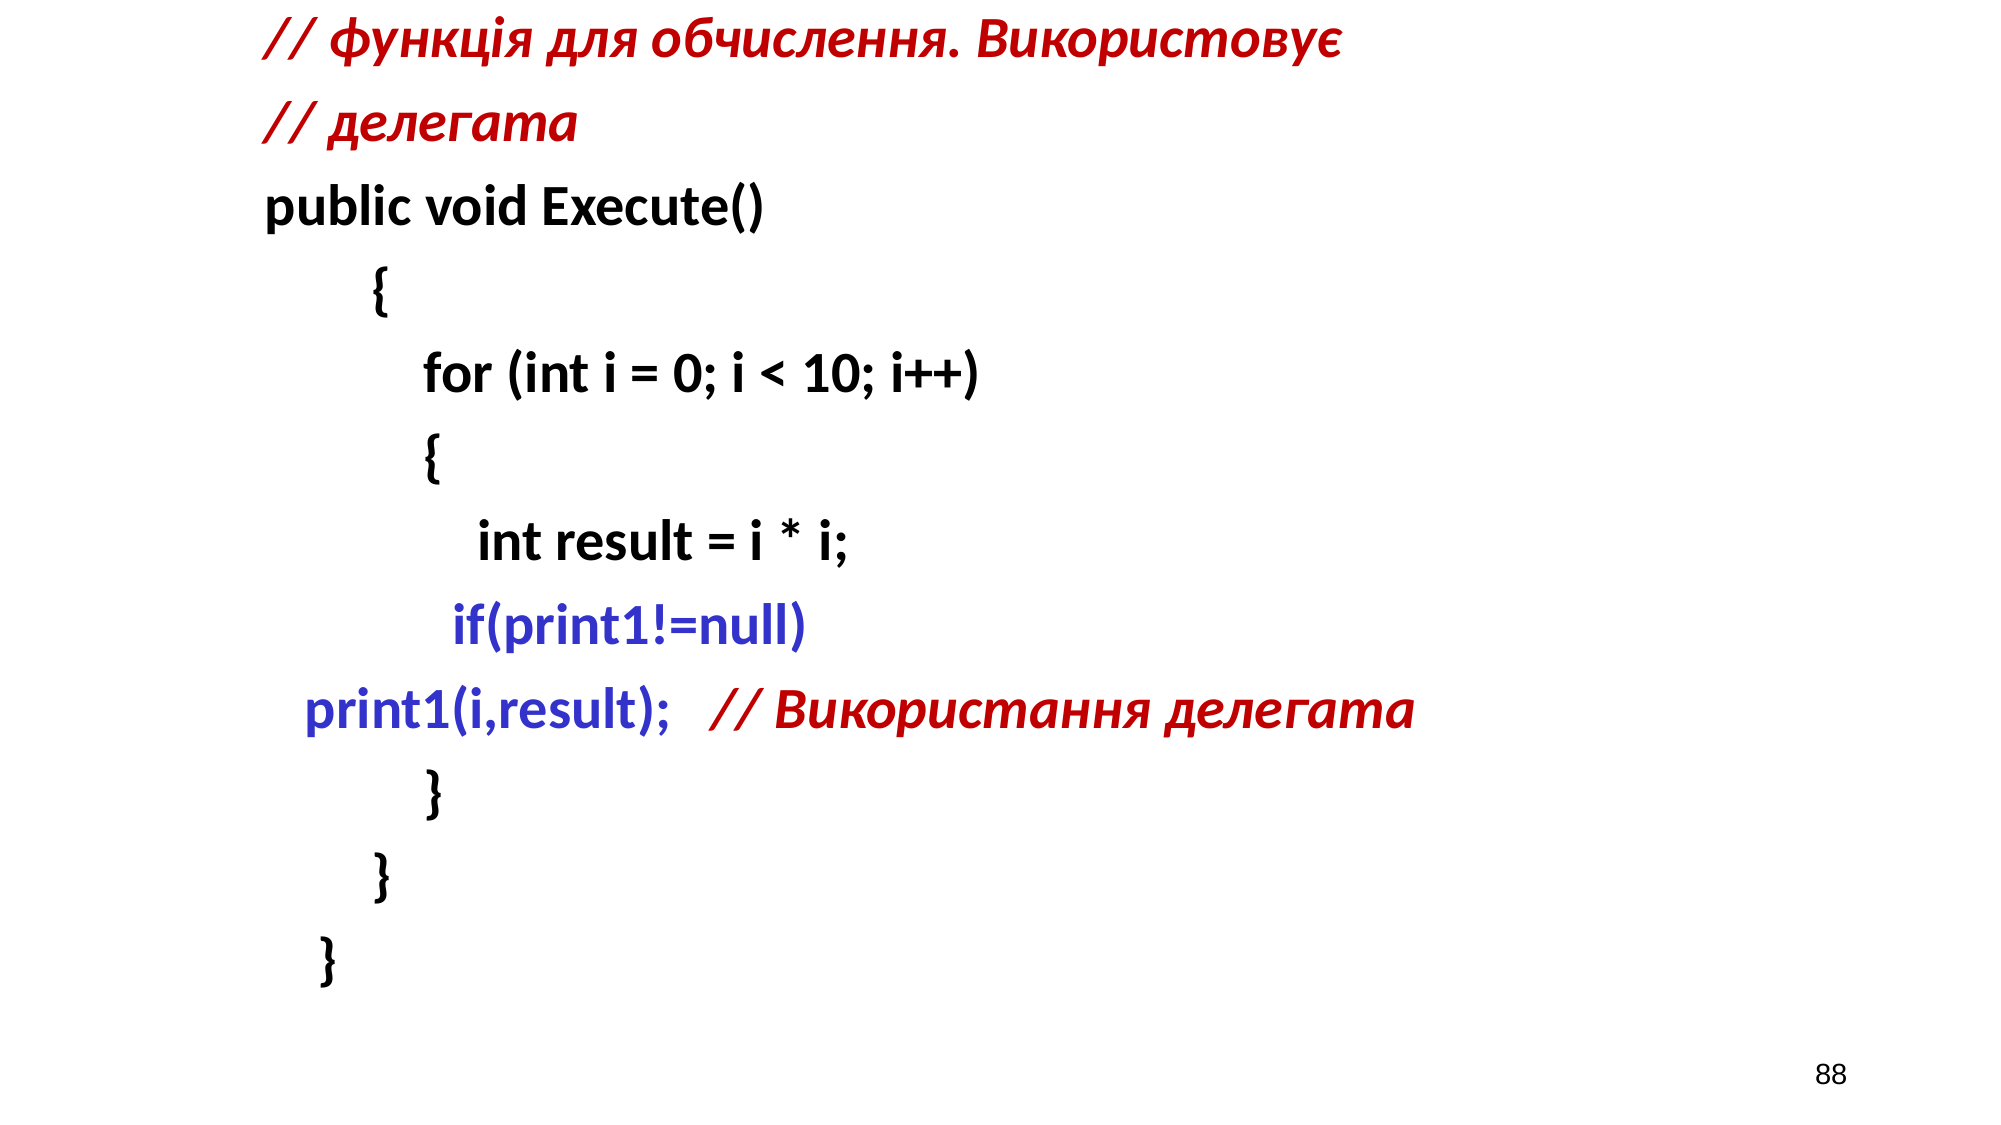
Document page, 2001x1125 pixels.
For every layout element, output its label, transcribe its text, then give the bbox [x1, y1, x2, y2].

list // функція для обчислення. Використовує // делегата public void Execute() { for (int i = 0; i < 10; i++) { int result = i * i; if(print1!=null) print1(i,result); // Використання делегата } } } [249, 0, 1750, 1125]
slide_number 88 [1750, 1042, 1863, 1103]
